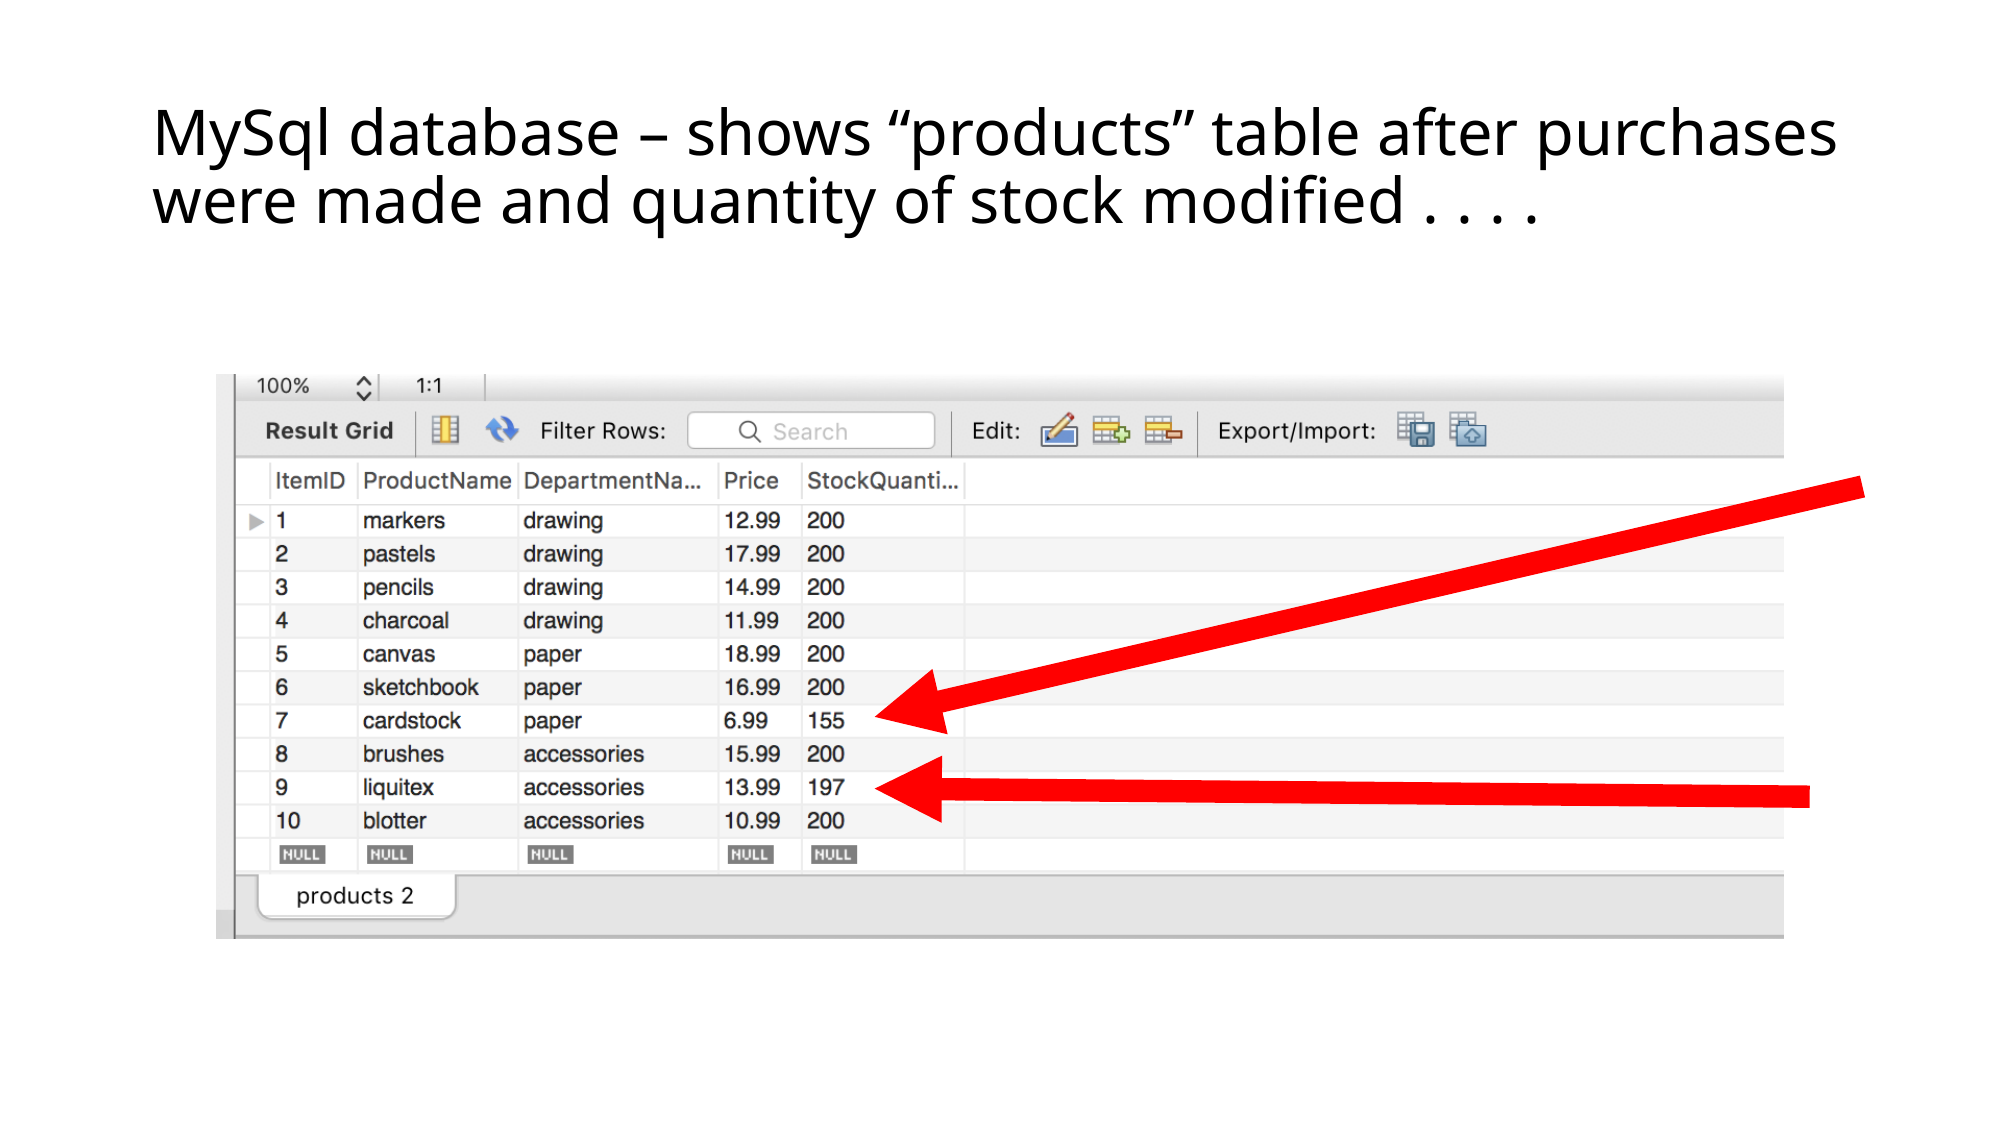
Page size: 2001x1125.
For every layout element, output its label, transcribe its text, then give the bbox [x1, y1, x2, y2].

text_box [874, 788, 1810, 797]
title MySql database – shows “products” table after purchases were made and quantity of stock modified . . . . [137, 59, 1863, 278]
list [216, 374, 1784, 939]
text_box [874, 486, 1863, 717]
